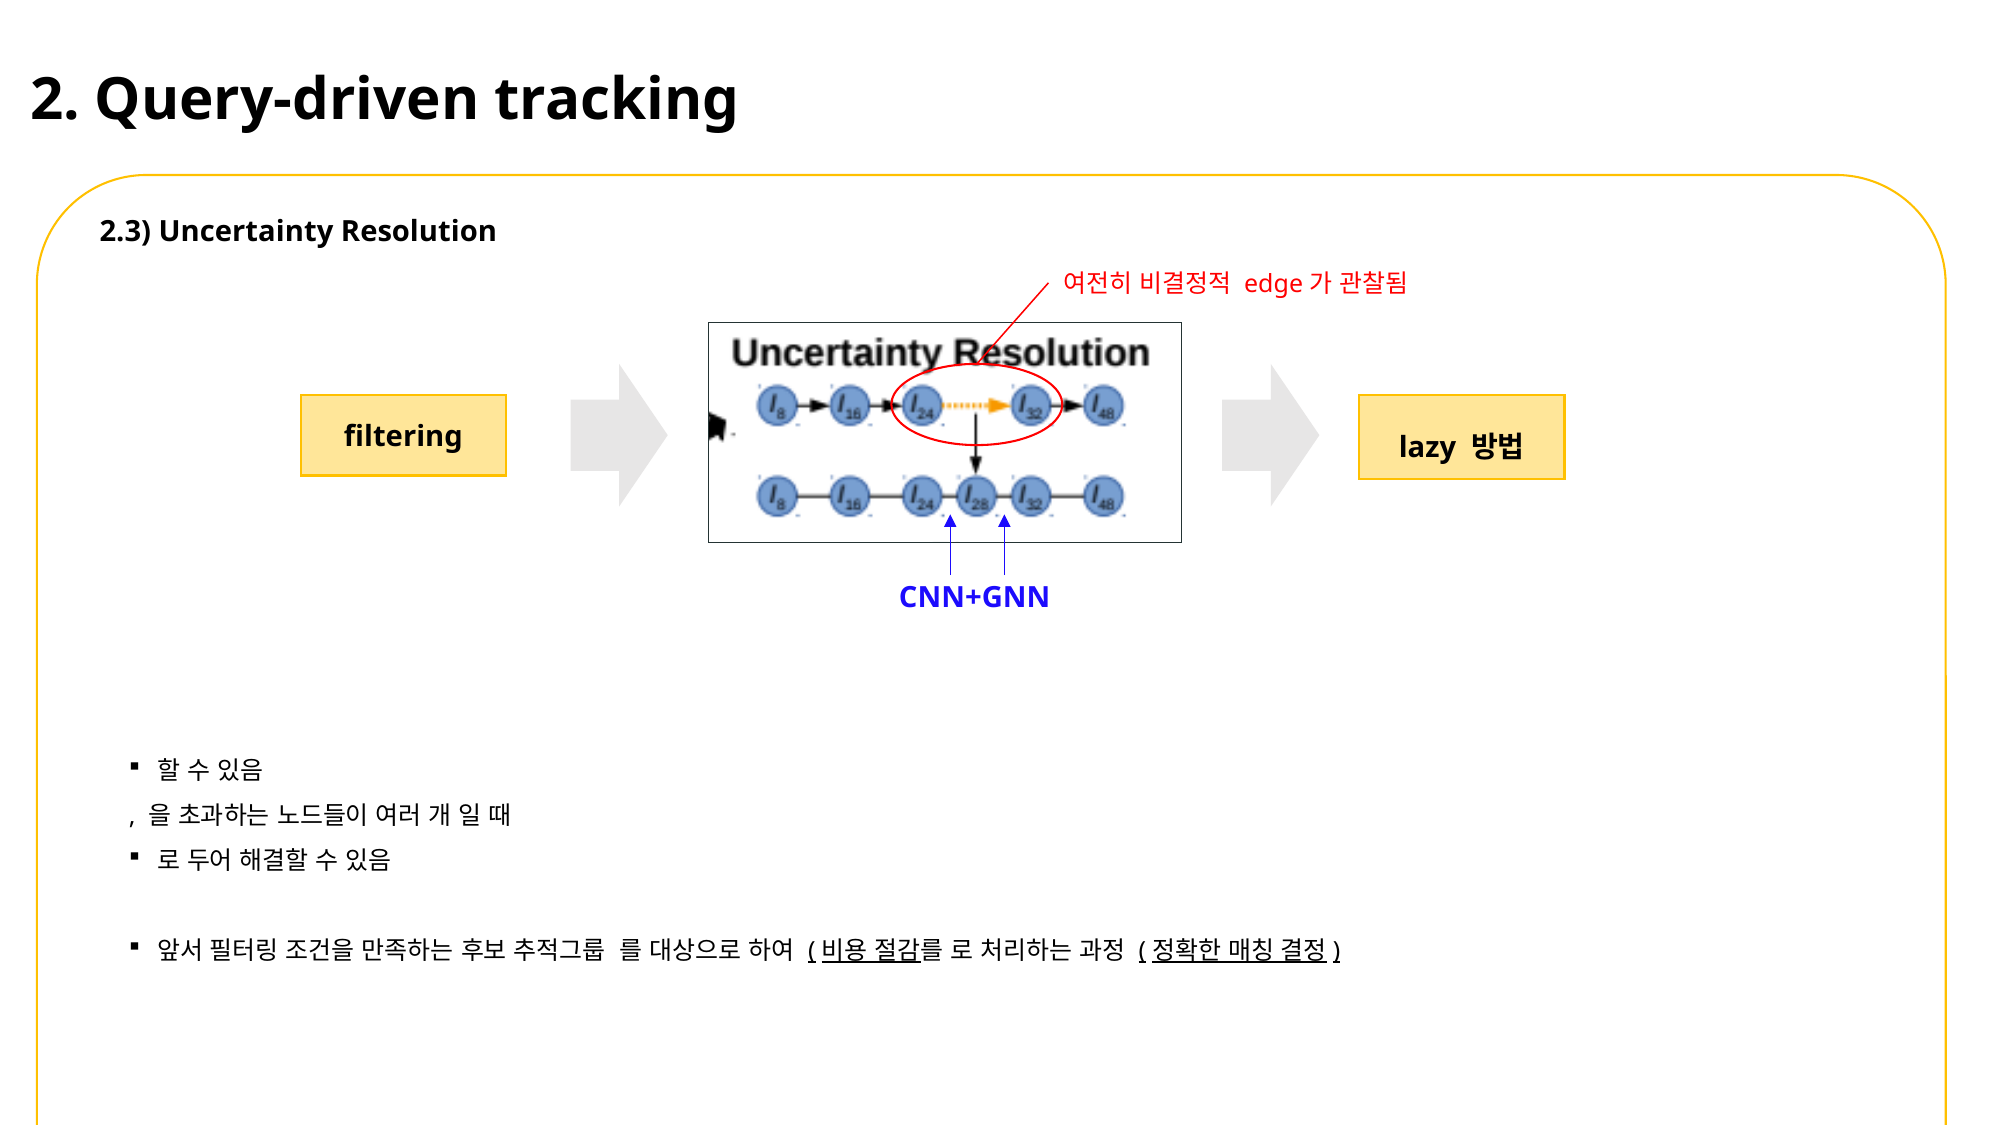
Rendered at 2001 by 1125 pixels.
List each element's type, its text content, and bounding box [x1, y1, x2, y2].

picture [707, 322, 1182, 543]
text_box lazy 방법 [1358, 394, 1566, 480]
text_box [569, 360, 669, 510]
text_box 2. Query-driven tracking [0, 0, 2000, 159]
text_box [976, 283, 1049, 364]
text_box filtering [300, 394, 507, 477]
text_box [35, 173, 1947, 1125]
text_box CNN+GNN [881, 570, 1069, 621]
text_box [1221, 360, 1321, 510]
text_box 2.3) Uncertainty Resolution [84, 204, 536, 255]
text_box 여전히 비결정적 edge가 관찰됨 [1048, 260, 1443, 306]
